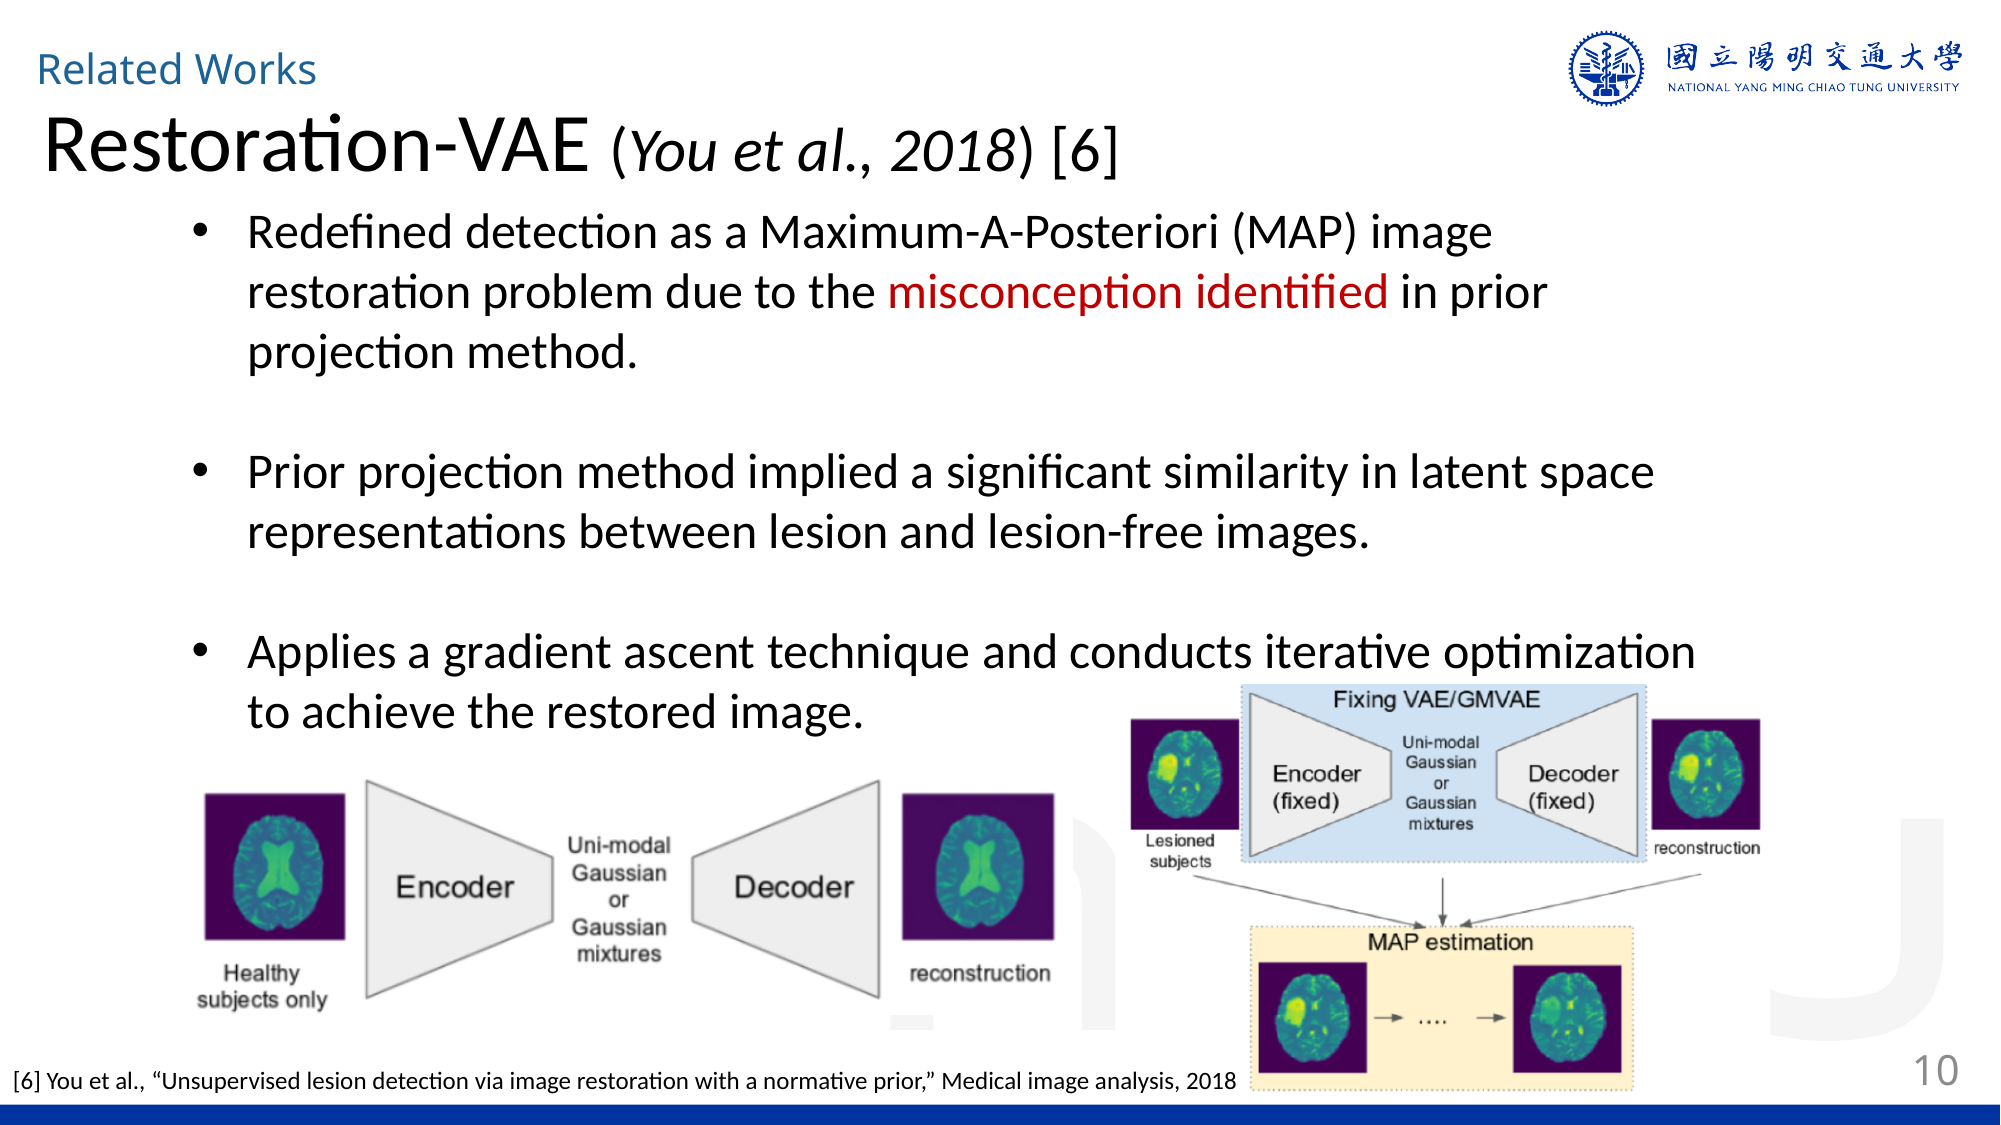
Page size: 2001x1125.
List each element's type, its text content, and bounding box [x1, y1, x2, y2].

slide_number 10 [1524, 1042, 1975, 1103]
text_box Redefined detection as a Maximum-A-Posteriori (MAP) image restoration problem due to the misconception identified in prior projection method. Prior projection method implied a significant similarity in latent space representations between lesion and lesion-free images. Applies a gradient ascent technique and conducts iterative optimization to achieve the restored image. [176, 191, 1740, 747]
text_box [6] You et al., “Unsupervised lesion detection via image restoration with a normative prior,” Medical image analysis, 2018 [0, 1057, 1266, 1102]
picture [1115, 684, 1770, 1096]
text_box Related Works [21, 35, 333, 101]
picture [1530, 0, 2000, 145]
text_box [0, 1104, 2000, 1125]
picture [191, 779, 1073, 1015]
text_box Restoration-VAE (You et al., 2018) [6] [28, 80, 1136, 196]
